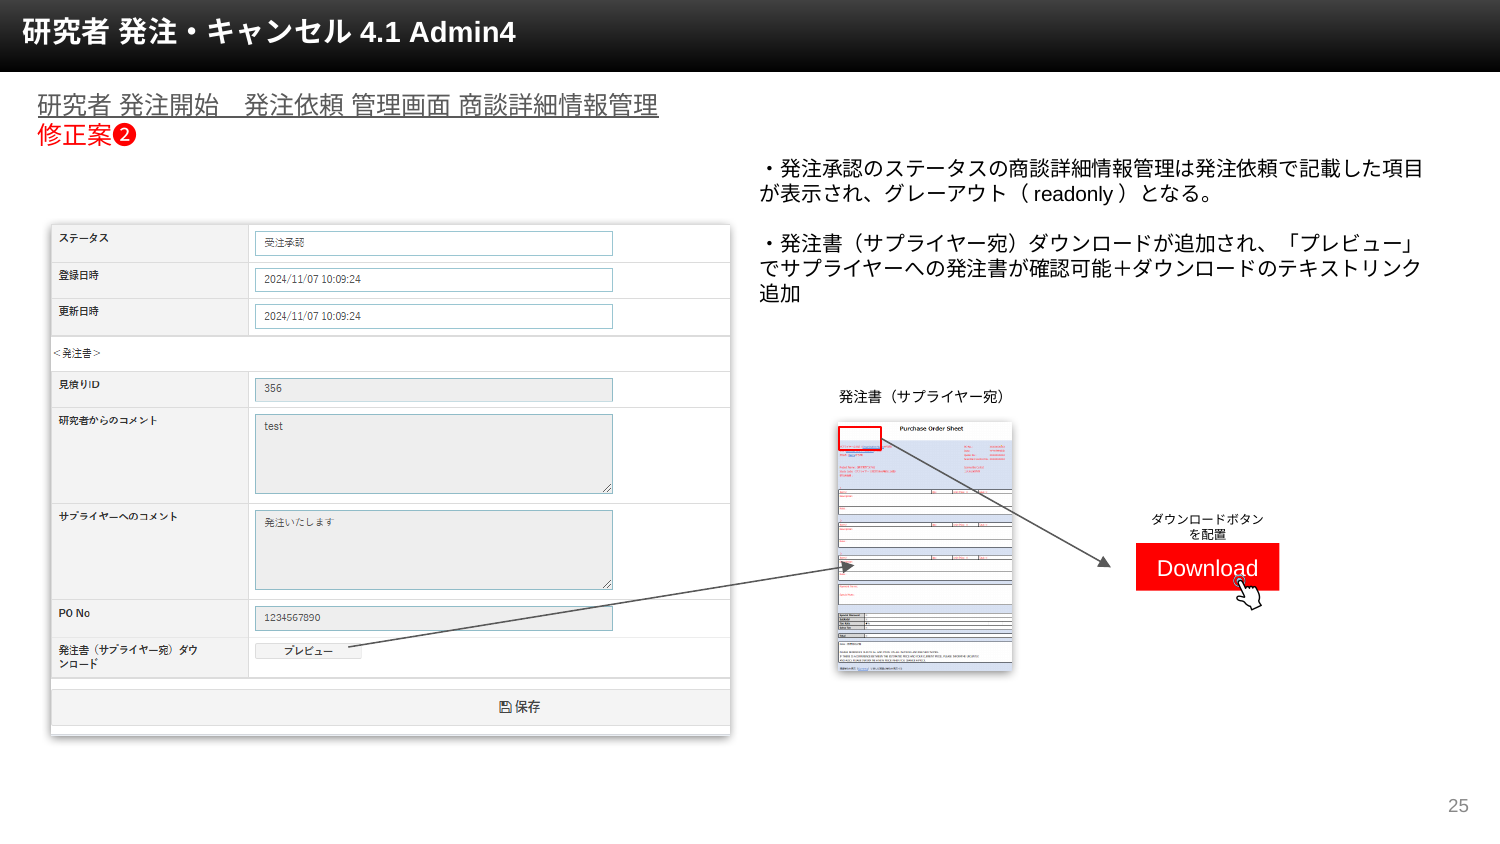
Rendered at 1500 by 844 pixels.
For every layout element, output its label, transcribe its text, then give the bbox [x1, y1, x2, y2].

text_box 研究者 発注・キャンセル4.1 Admin4 [22, 13, 1291, 59]
picture [838, 422, 1013, 672]
text_box [0, 0, 1500, 72]
text_box Download [1136, 557, 1280, 591]
text_box ・発注承認のステータスの商談詳細情報管理は発注依頼で記載した項目が表示され、グレーアウト（readonly）となる。 ・発注書（サプライヤー宛）ダウンロードが追加され、「プレビュー」でサプライヤーへの発注書が確認可能＋ダウンロードのテキストリンク追加 [744, 140, 1442, 321]
text_box ‹#› [1378, 782, 1481, 827]
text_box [880, 438, 1112, 568]
text_box ダウンロードボタンを配置 [1136, 497, 1280, 557]
text_box 発注書（サプライヤー宛） [817, 378, 1034, 414]
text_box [348, 564, 855, 648]
picture [51, 224, 730, 737]
picture [1215, 568, 1280, 617]
text_box 研究者 発注開始 発注依頼 管理画面 商談詳細情報管理 修正案❷ [22, 75, 1430, 165]
